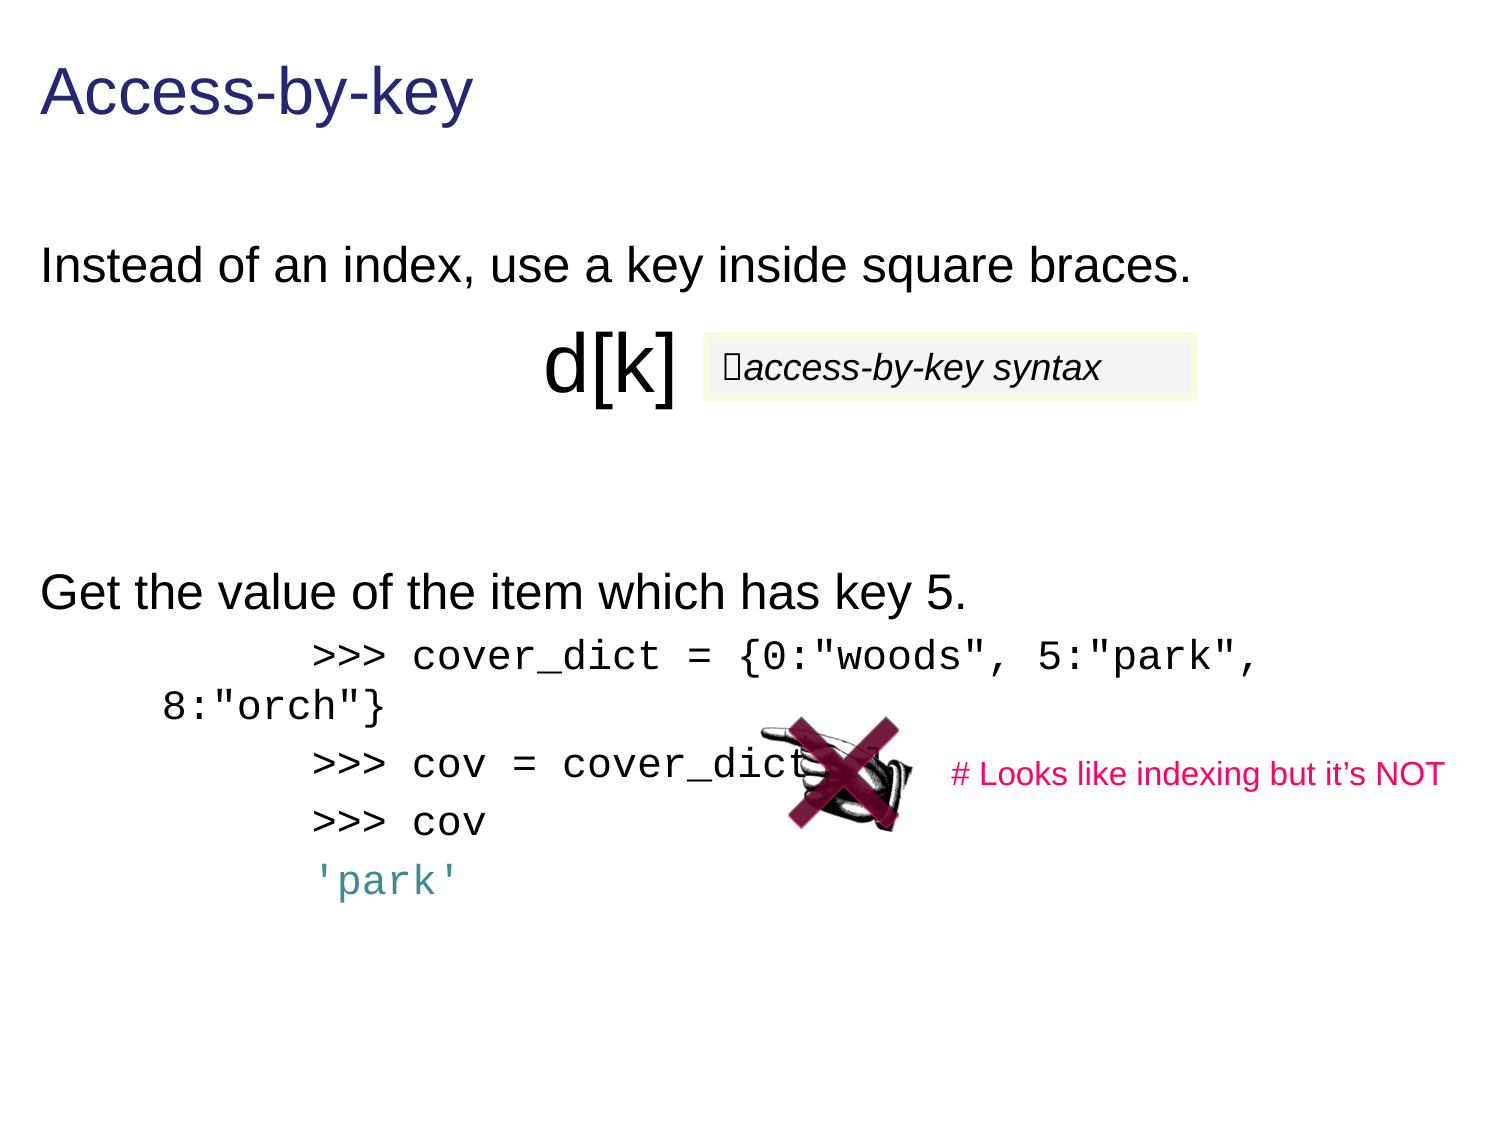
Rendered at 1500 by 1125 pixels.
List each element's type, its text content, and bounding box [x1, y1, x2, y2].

list Instead of an index, use a key inside square braces. d[k] Get the value of the item which has key 5. >>> cover_dict = {0:"woods", 5:"park", 8:"orch"} >>> cov = cover_dict[5] >>> cov 'park' [24, 224, 1450, 1113]
title Access-by-key [25, 50, 1338, 125]
picture [738, 672, 937, 862]
text_box access-by-key syntax [706, 335, 1194, 399]
text_box # Looks like indexing but it’s NOT [936, 744, 1500, 800]
